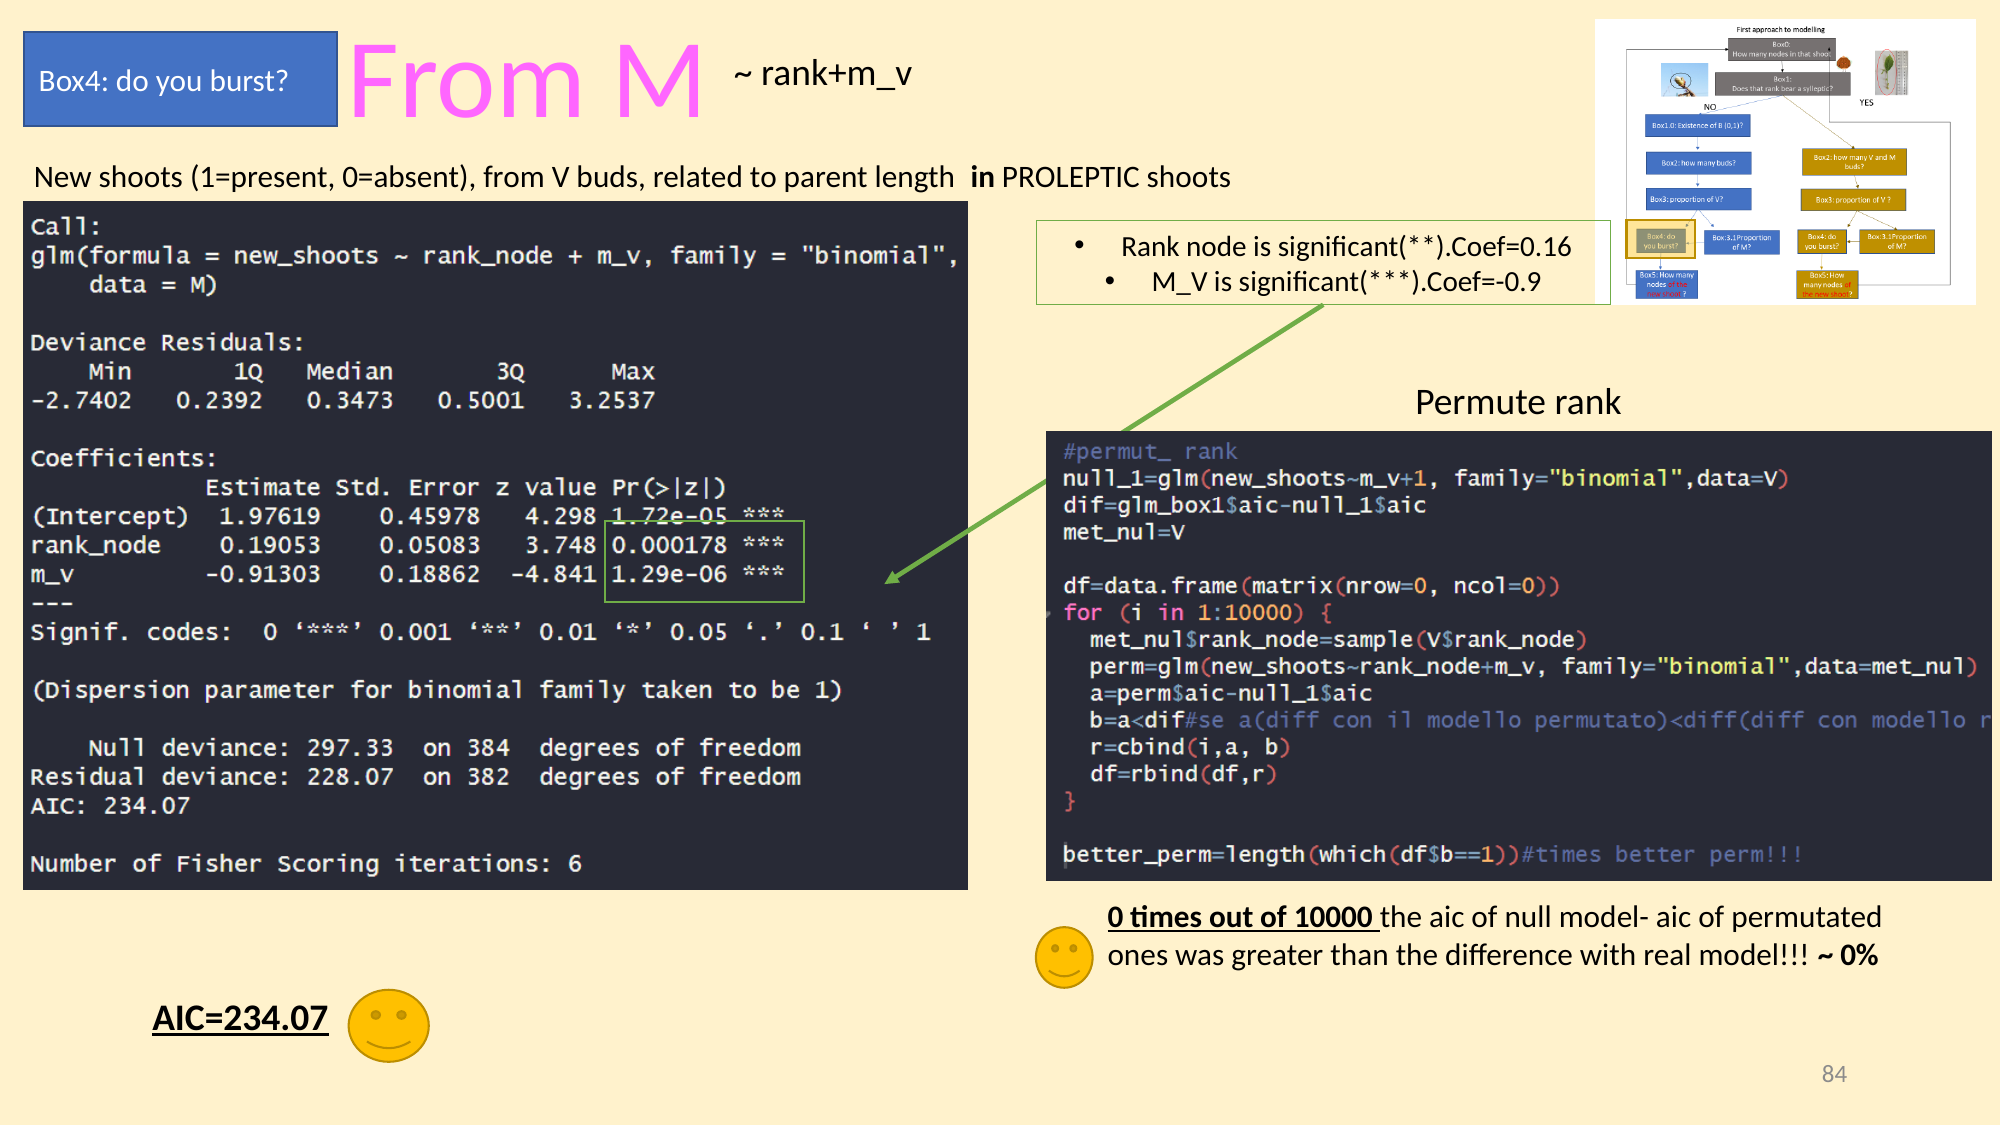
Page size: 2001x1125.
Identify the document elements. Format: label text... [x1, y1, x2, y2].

text_box [347, 988, 430, 1063]
text_box Rank node is significant(**).Coef=0.16 M_V is significant(***).Coef=-0.9 [1036, 220, 1595, 305]
picture [1046, 431, 1992, 881]
picture [1595, 19, 1976, 305]
picture [22, 201, 968, 891]
slide_number 84 [1412, 1042, 1863, 1103]
text_box Permute rank [1324, 370, 1770, 430]
text_box New shoots (1=present, 0=absent), from V buds, related to parent length in PROLEPTIC shoots [18, 148, 1327, 201]
text_box AIC=234.07 [137, 985, 429, 1046]
text_box From M [332, 0, 723, 148]
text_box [884, 305, 1324, 585]
text_box Box4: do you burst? [23, 31, 332, 127]
text_box ~ rank+m_v [719, 40, 1584, 101]
text_box [1034, 926, 1094, 989]
text_box 0 times out of 10000 the aic of null model- aic of permutated ones was greater than the difference with real model!!! ~ 0% [1092, 888, 1945, 979]
